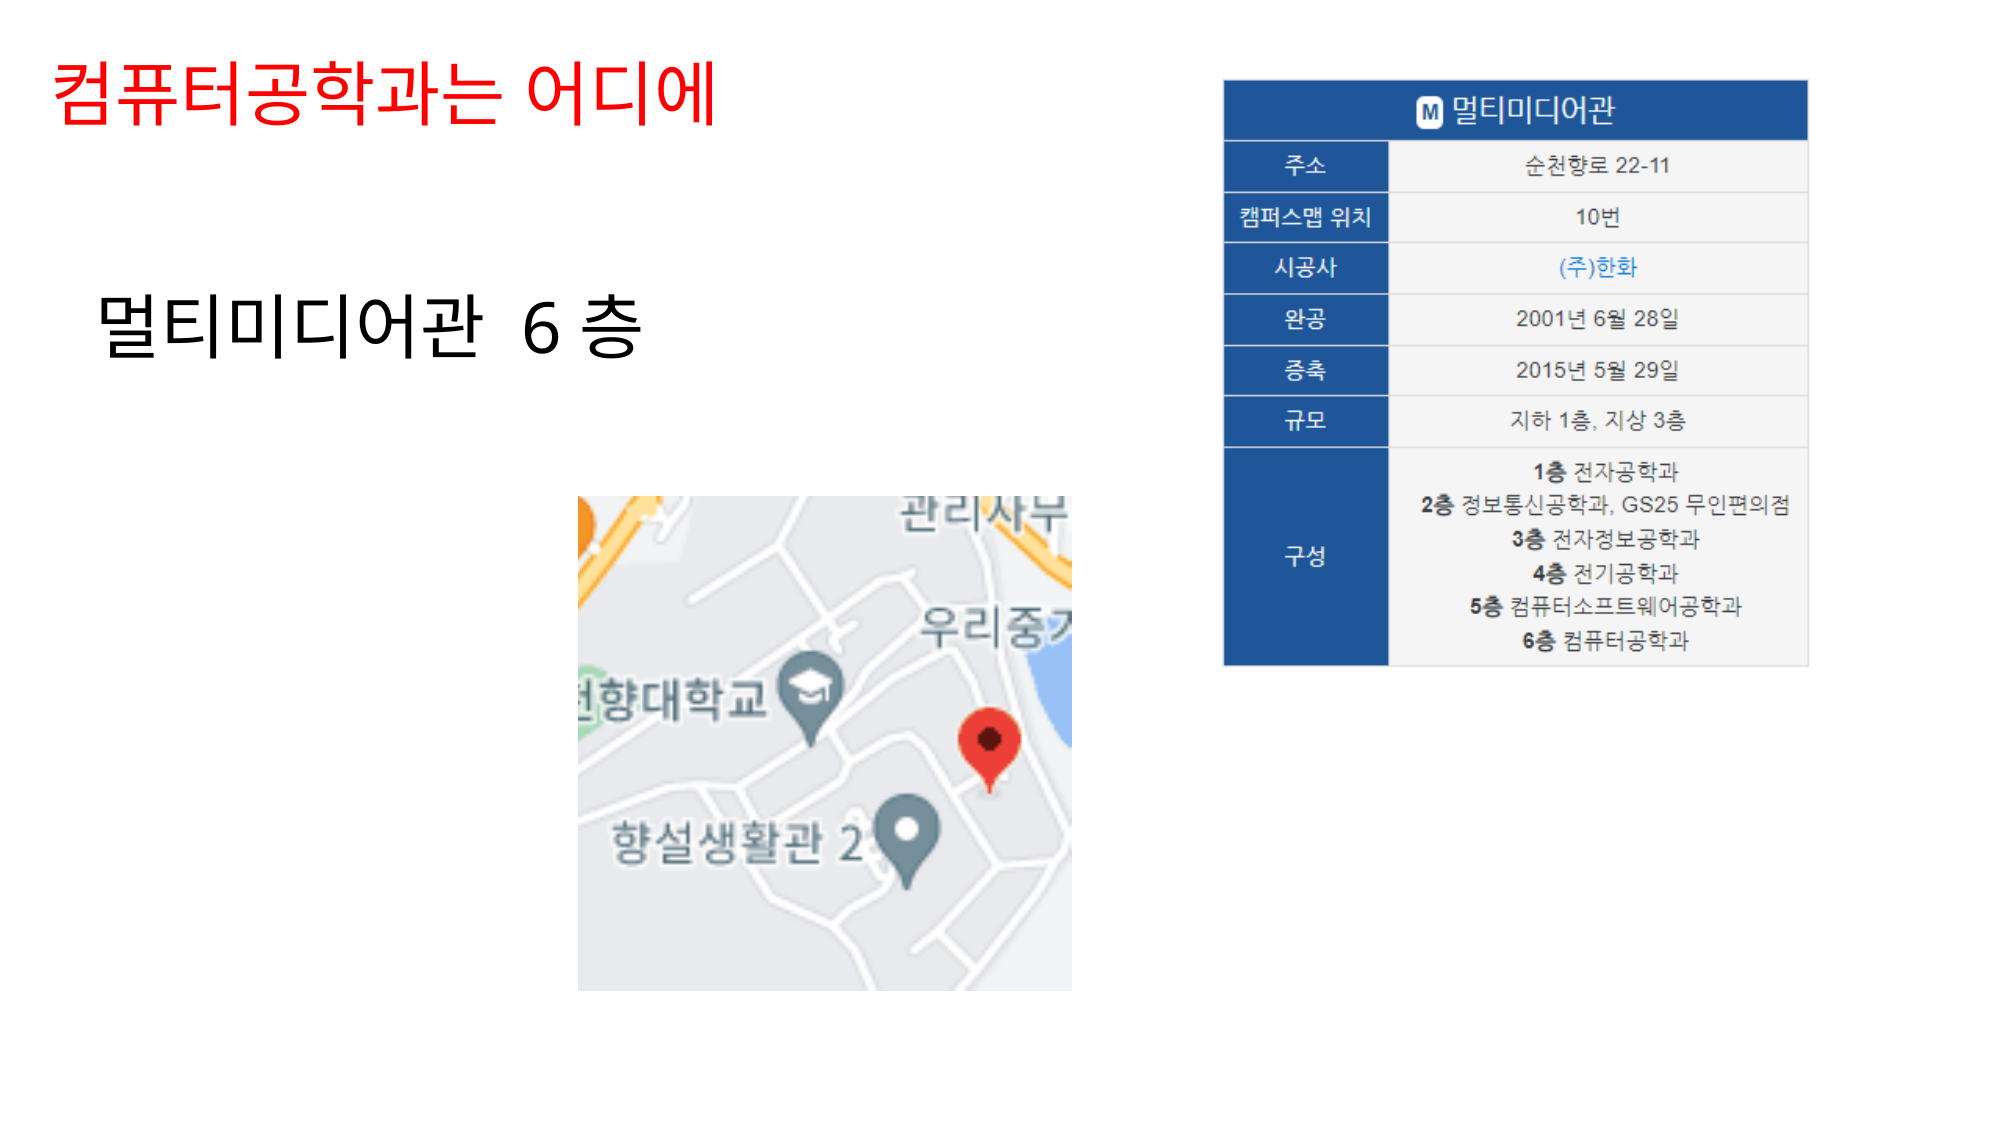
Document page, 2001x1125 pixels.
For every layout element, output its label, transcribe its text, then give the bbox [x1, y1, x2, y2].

text_box 멀티미디어관 6층 [80, 232, 660, 375]
picture [1215, 73, 1825, 686]
picture [577, 496, 1072, 991]
text_box 컴퓨터공학과는 어디에 [35, 0, 736, 143]
